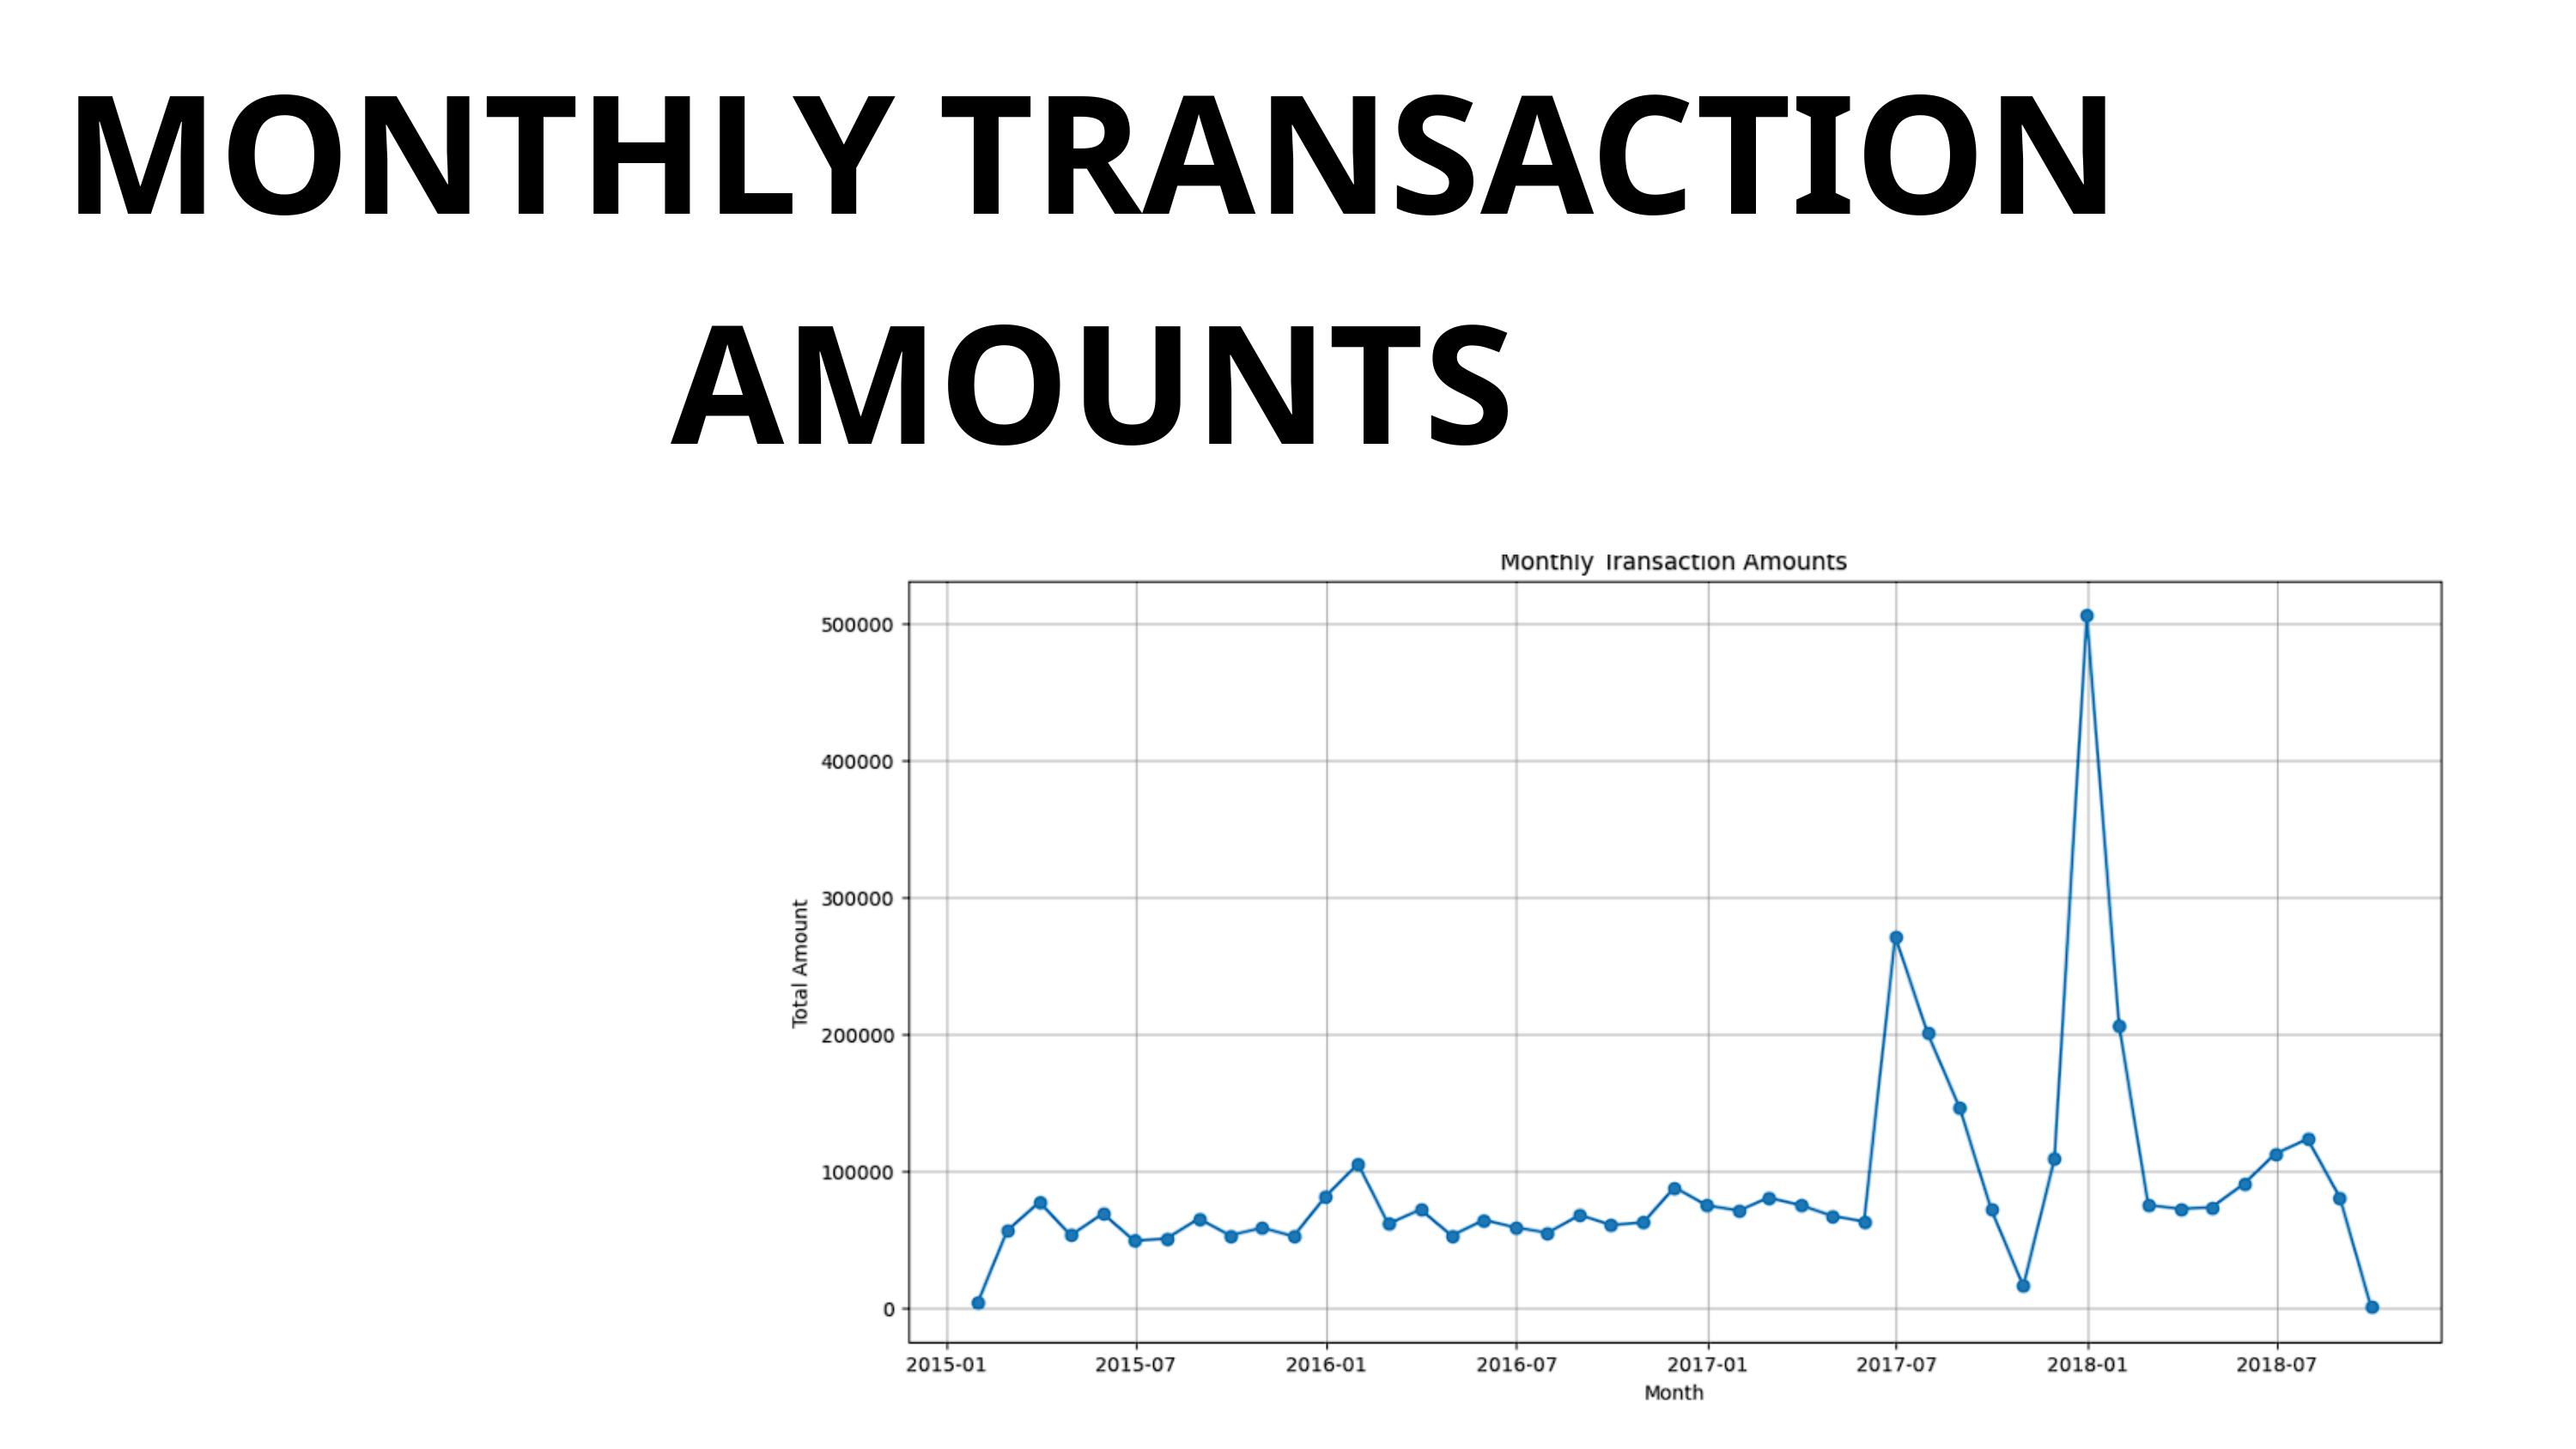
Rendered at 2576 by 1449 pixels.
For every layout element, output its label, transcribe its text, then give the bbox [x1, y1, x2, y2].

text_box [733, 555, 2452, 1402]
text_box MONTHLY TRANSACTION AMOUNTS [38, 16, 2148, 478]
